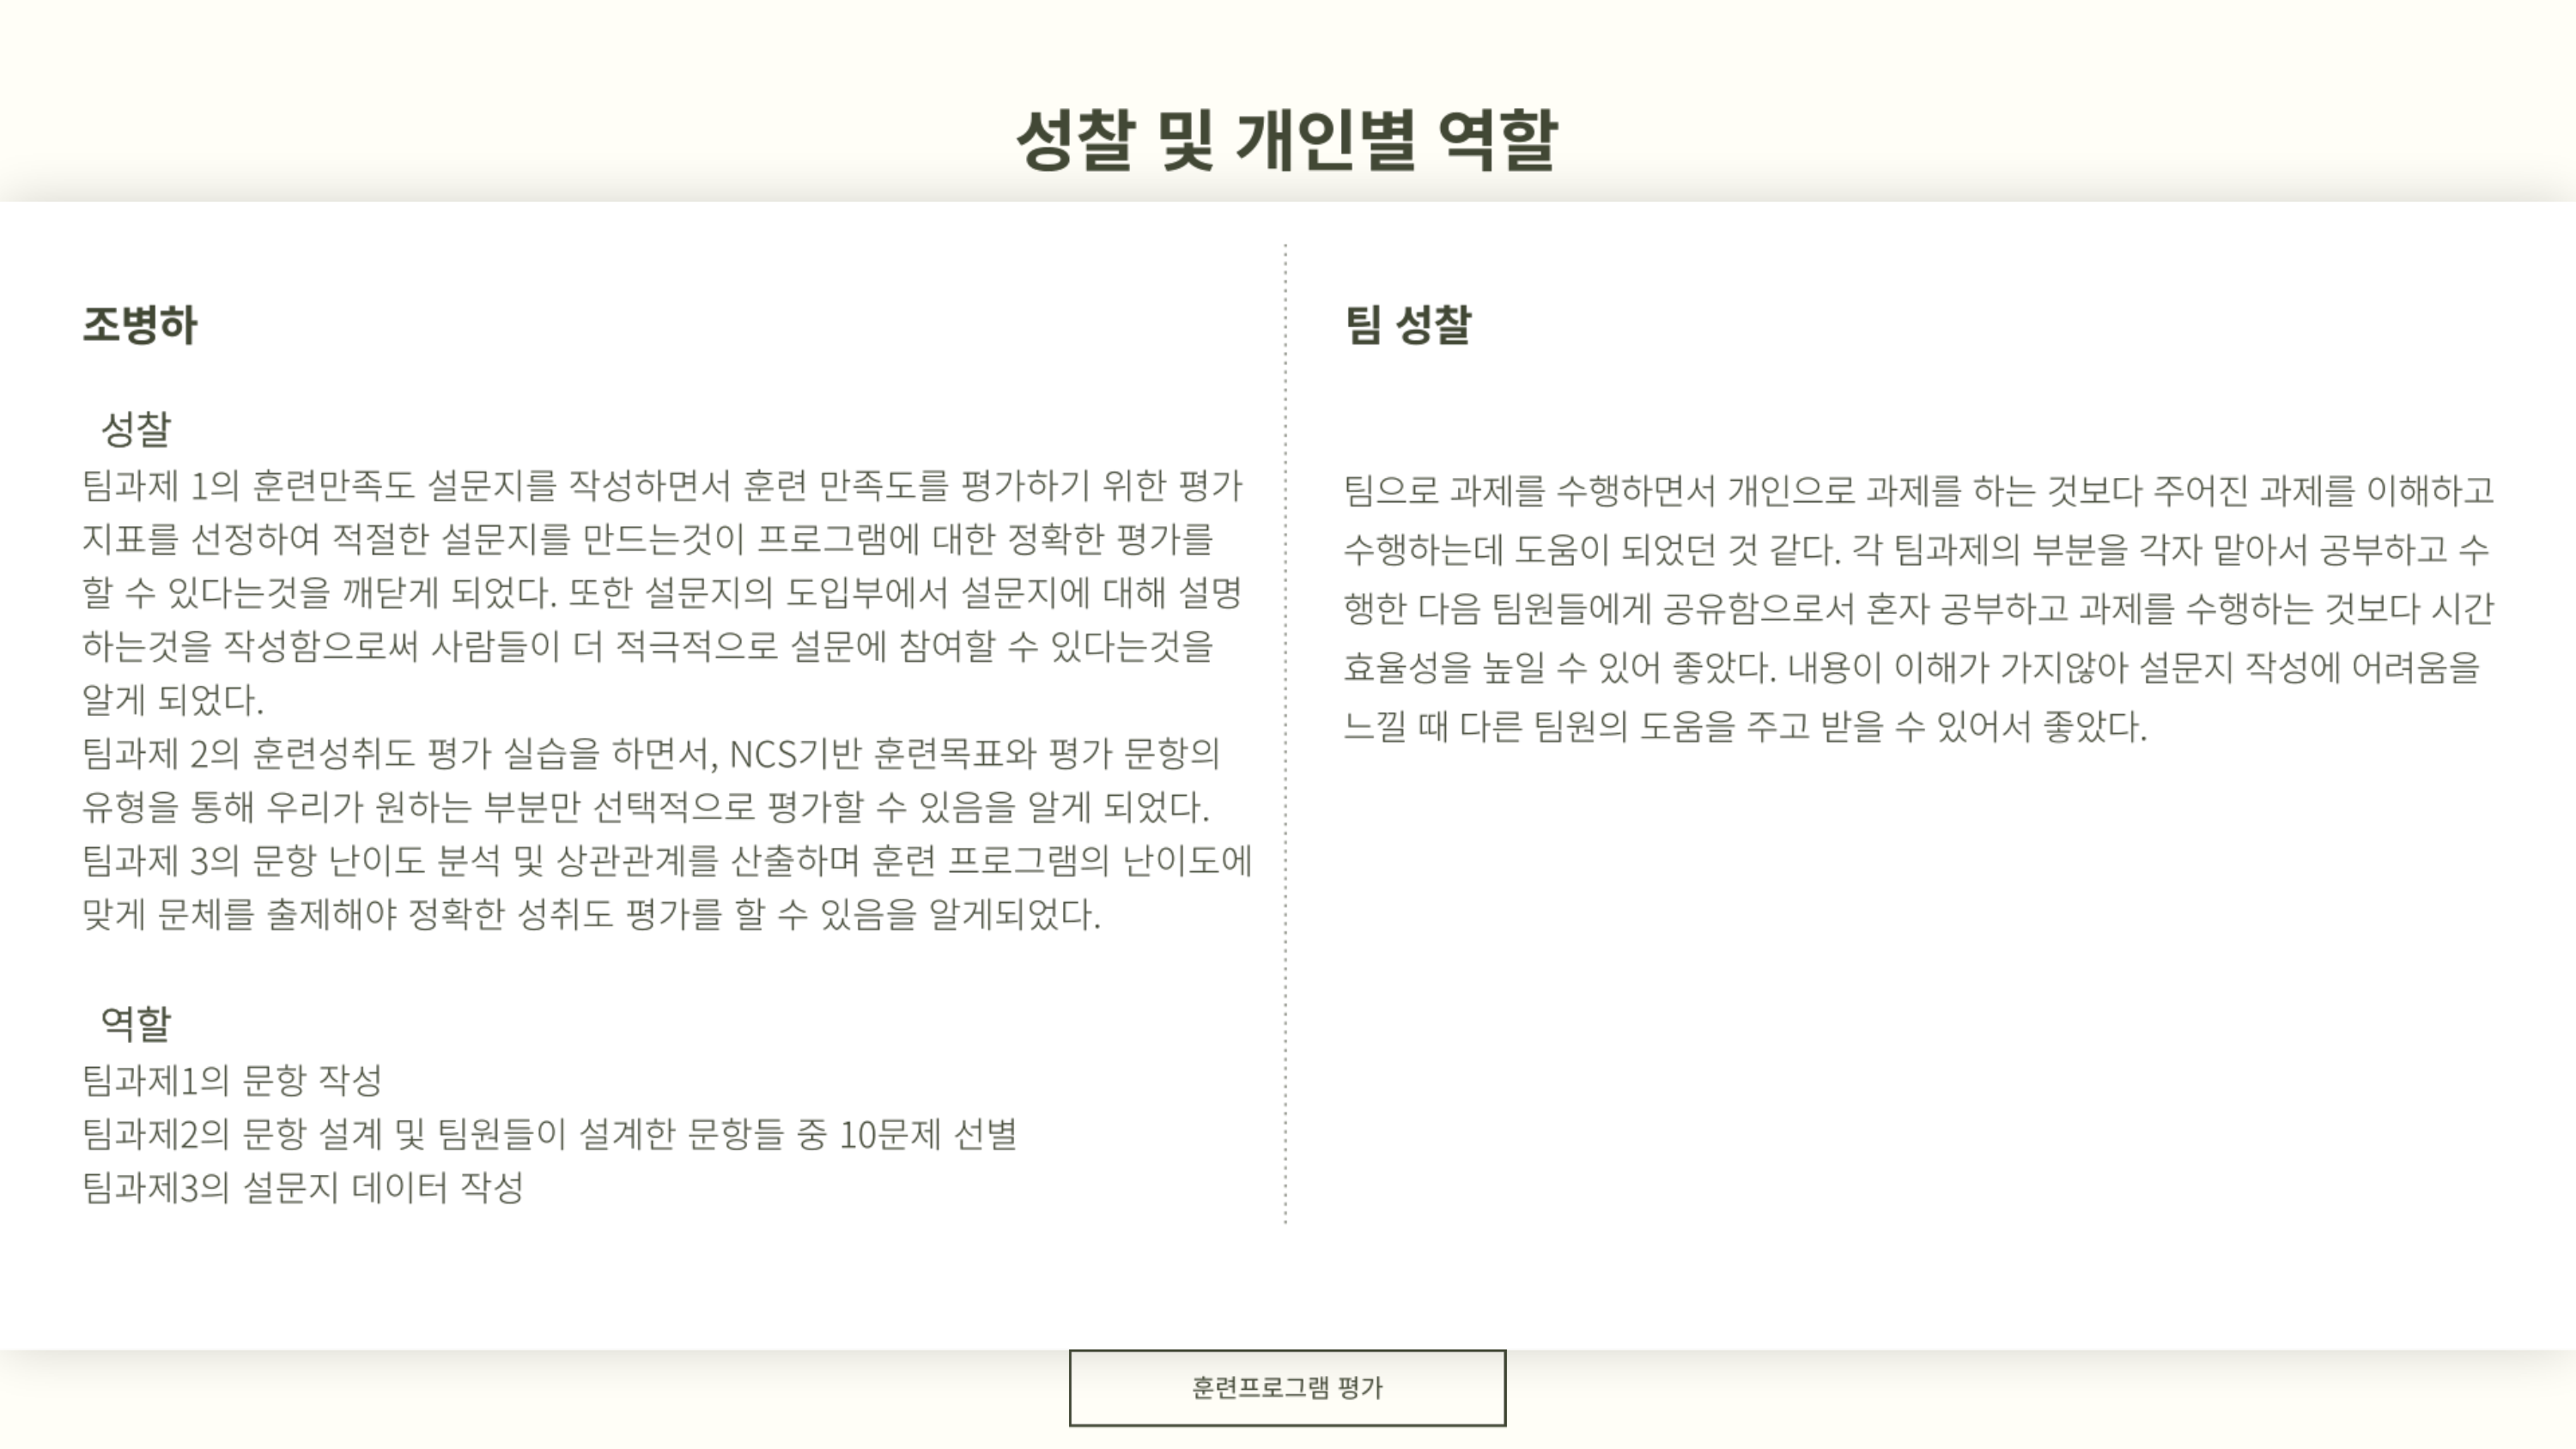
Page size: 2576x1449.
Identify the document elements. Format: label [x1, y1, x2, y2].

picture [0, 0, 2576, 204]
picture [1338, 287, 1492, 365]
picture [75, 287, 218, 374]
text_box [793, 733, 1333, 737]
text_box [1068, 1349, 1507, 1428]
picture [1337, 456, 2512, 769]
text_box [0, 202, 2576, 1350]
picture [71, 391, 1285, 1339]
picture [0, 1350, 2576, 1449]
